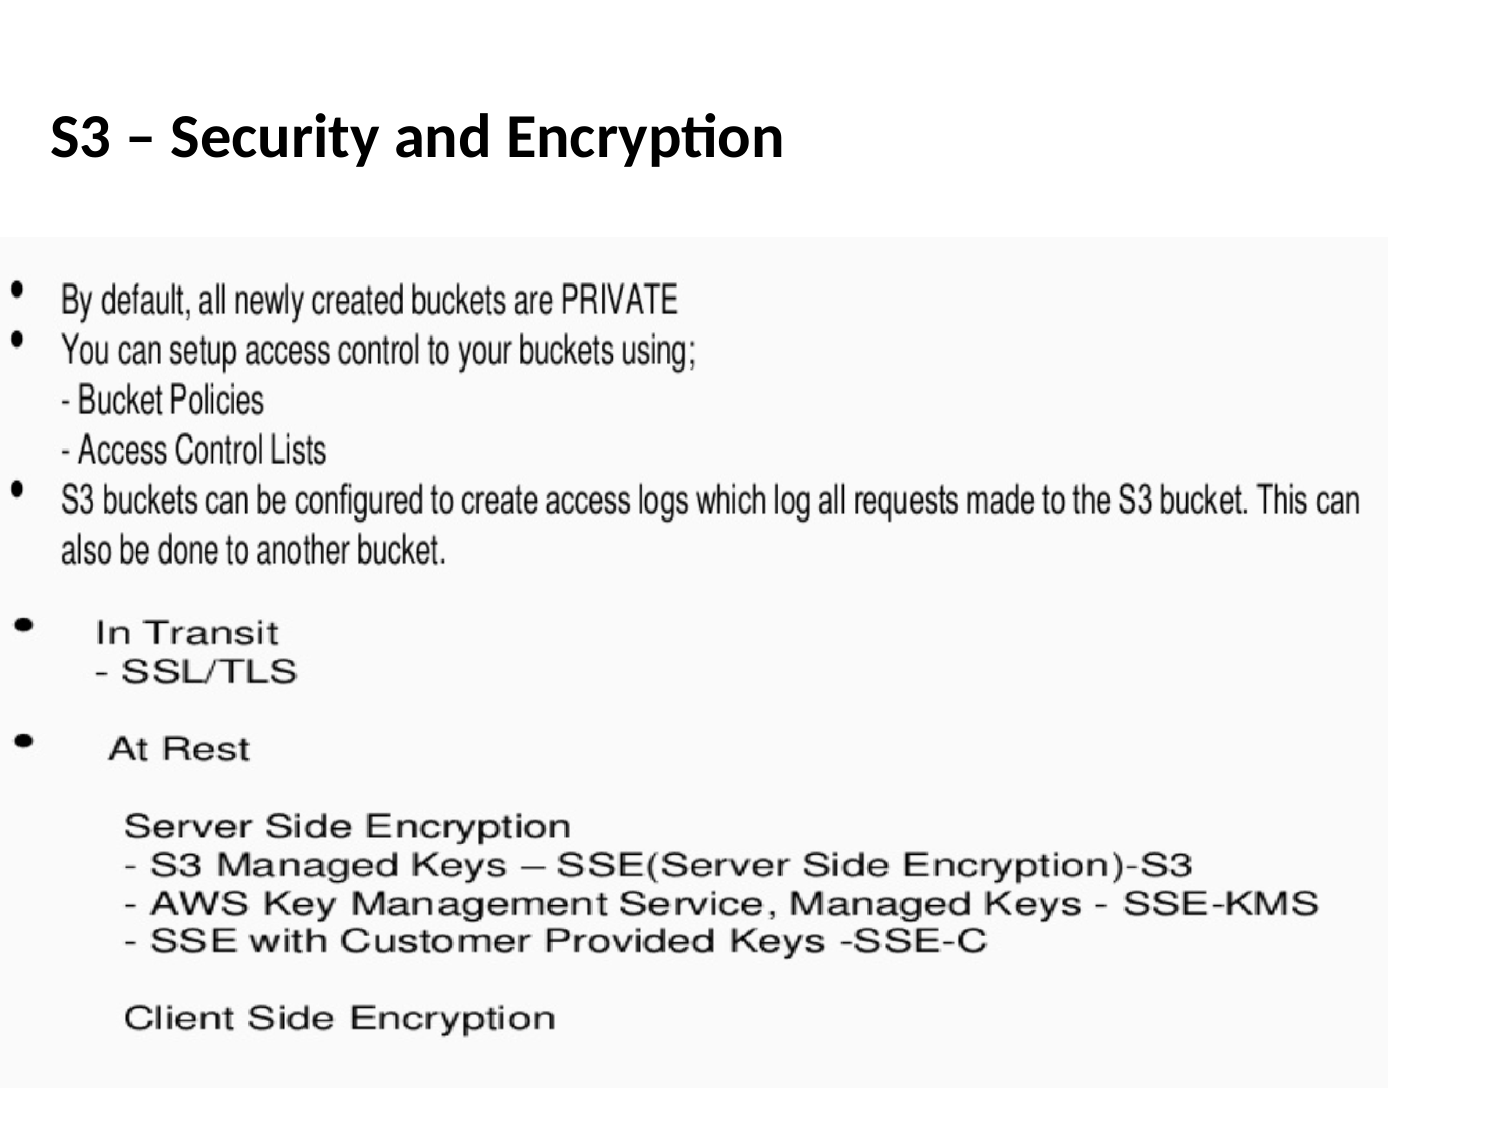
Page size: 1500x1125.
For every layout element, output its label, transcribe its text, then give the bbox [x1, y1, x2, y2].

picture [0, 237, 1388, 1088]
text_box S3 – Security and Encryption [35, 87, 1238, 178]
